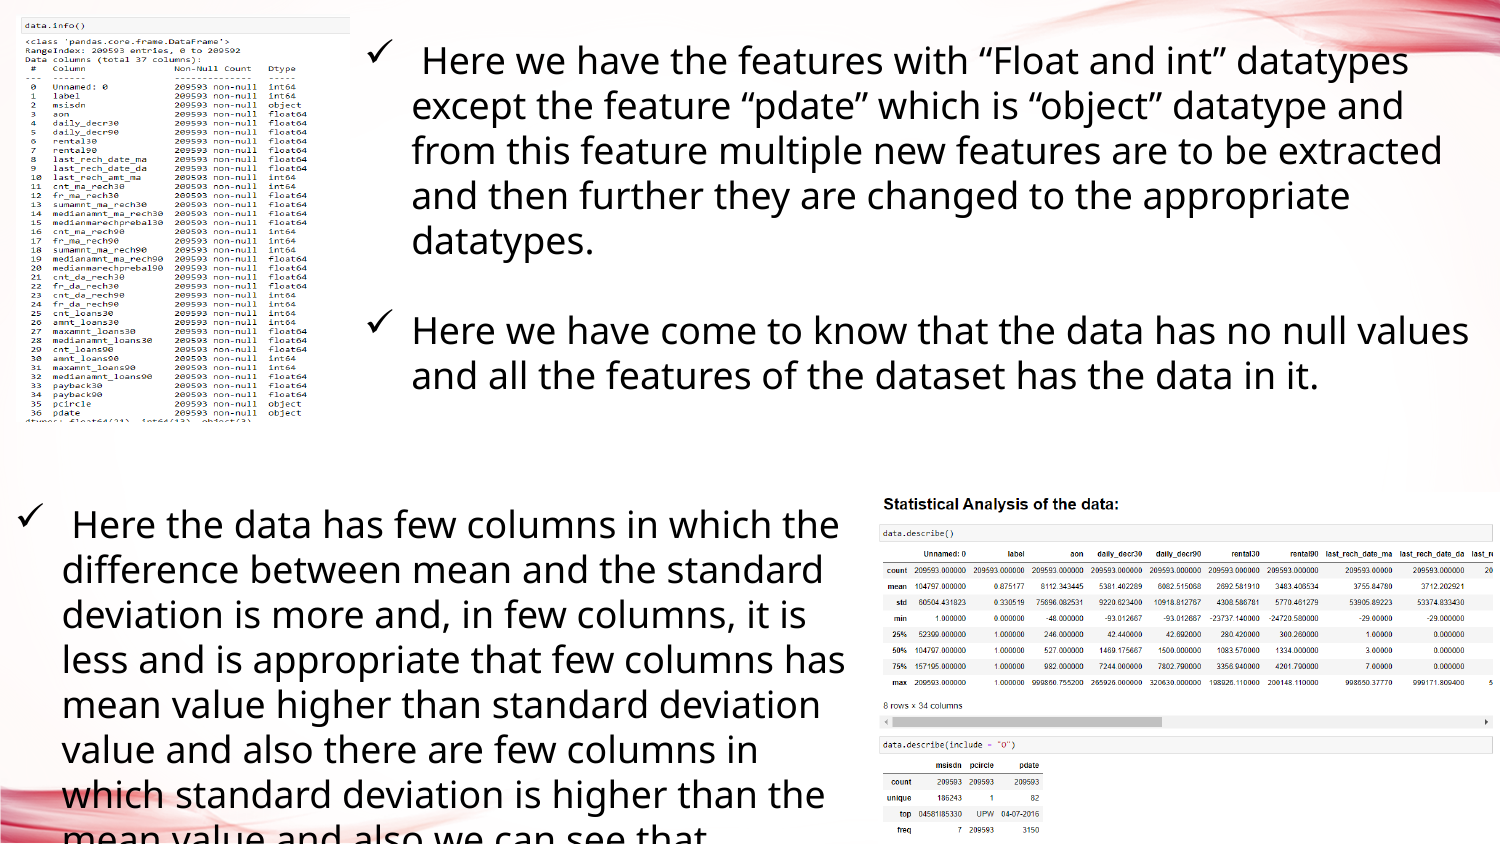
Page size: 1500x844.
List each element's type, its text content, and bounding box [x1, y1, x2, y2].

text_box Here the data has few columns in which the difference between mean and the standard deviation is more and, in few columns, it is less and is appropriate that few columns has mean value higher than standard deviation value and also there are few columns in which standard deviation is higher than the mean value and also we can see that statistical analysis of the object datatype columns also in which the unique values of the data are mentioned and also we get more information regarding the frequent values present in the data of the columns [0, 494, 870, 844]
text_box Here we have the features with “Float and int” datatypes except the feature “pdate” which is “object” datatype and from this feature multiple new features are to be extracted and then further they are changed to the appropriate datatypes. Here we have come to know that the data has no null values and all the features of the dataset has the data in it. [354, 29, 1500, 404]
picture [0, 0, 1500, 844]
